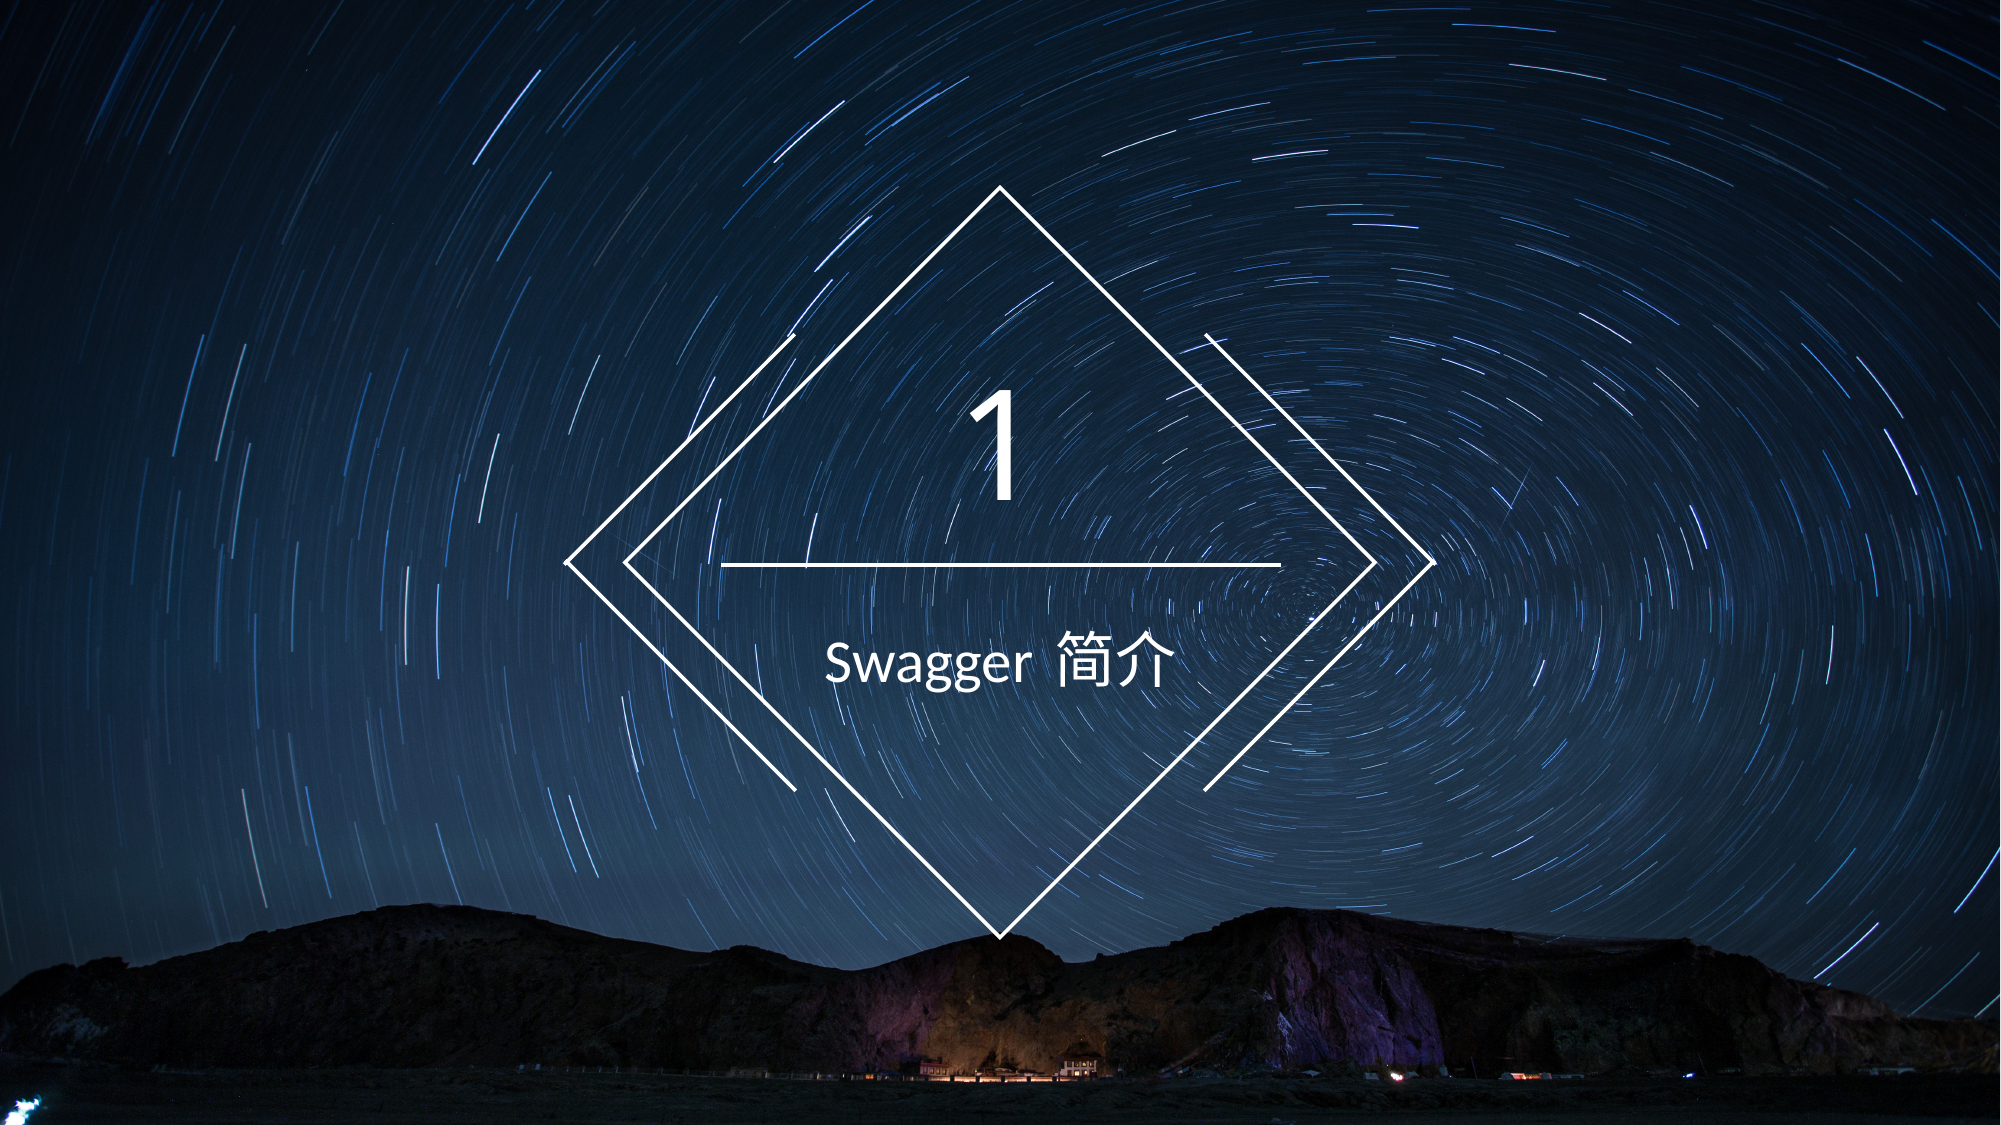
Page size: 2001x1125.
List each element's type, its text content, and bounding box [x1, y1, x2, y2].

list 1 [880, 327, 1122, 554]
list Swagger 简介 [808, 611, 1194, 729]
picture [0, 0, 2001, 1125]
